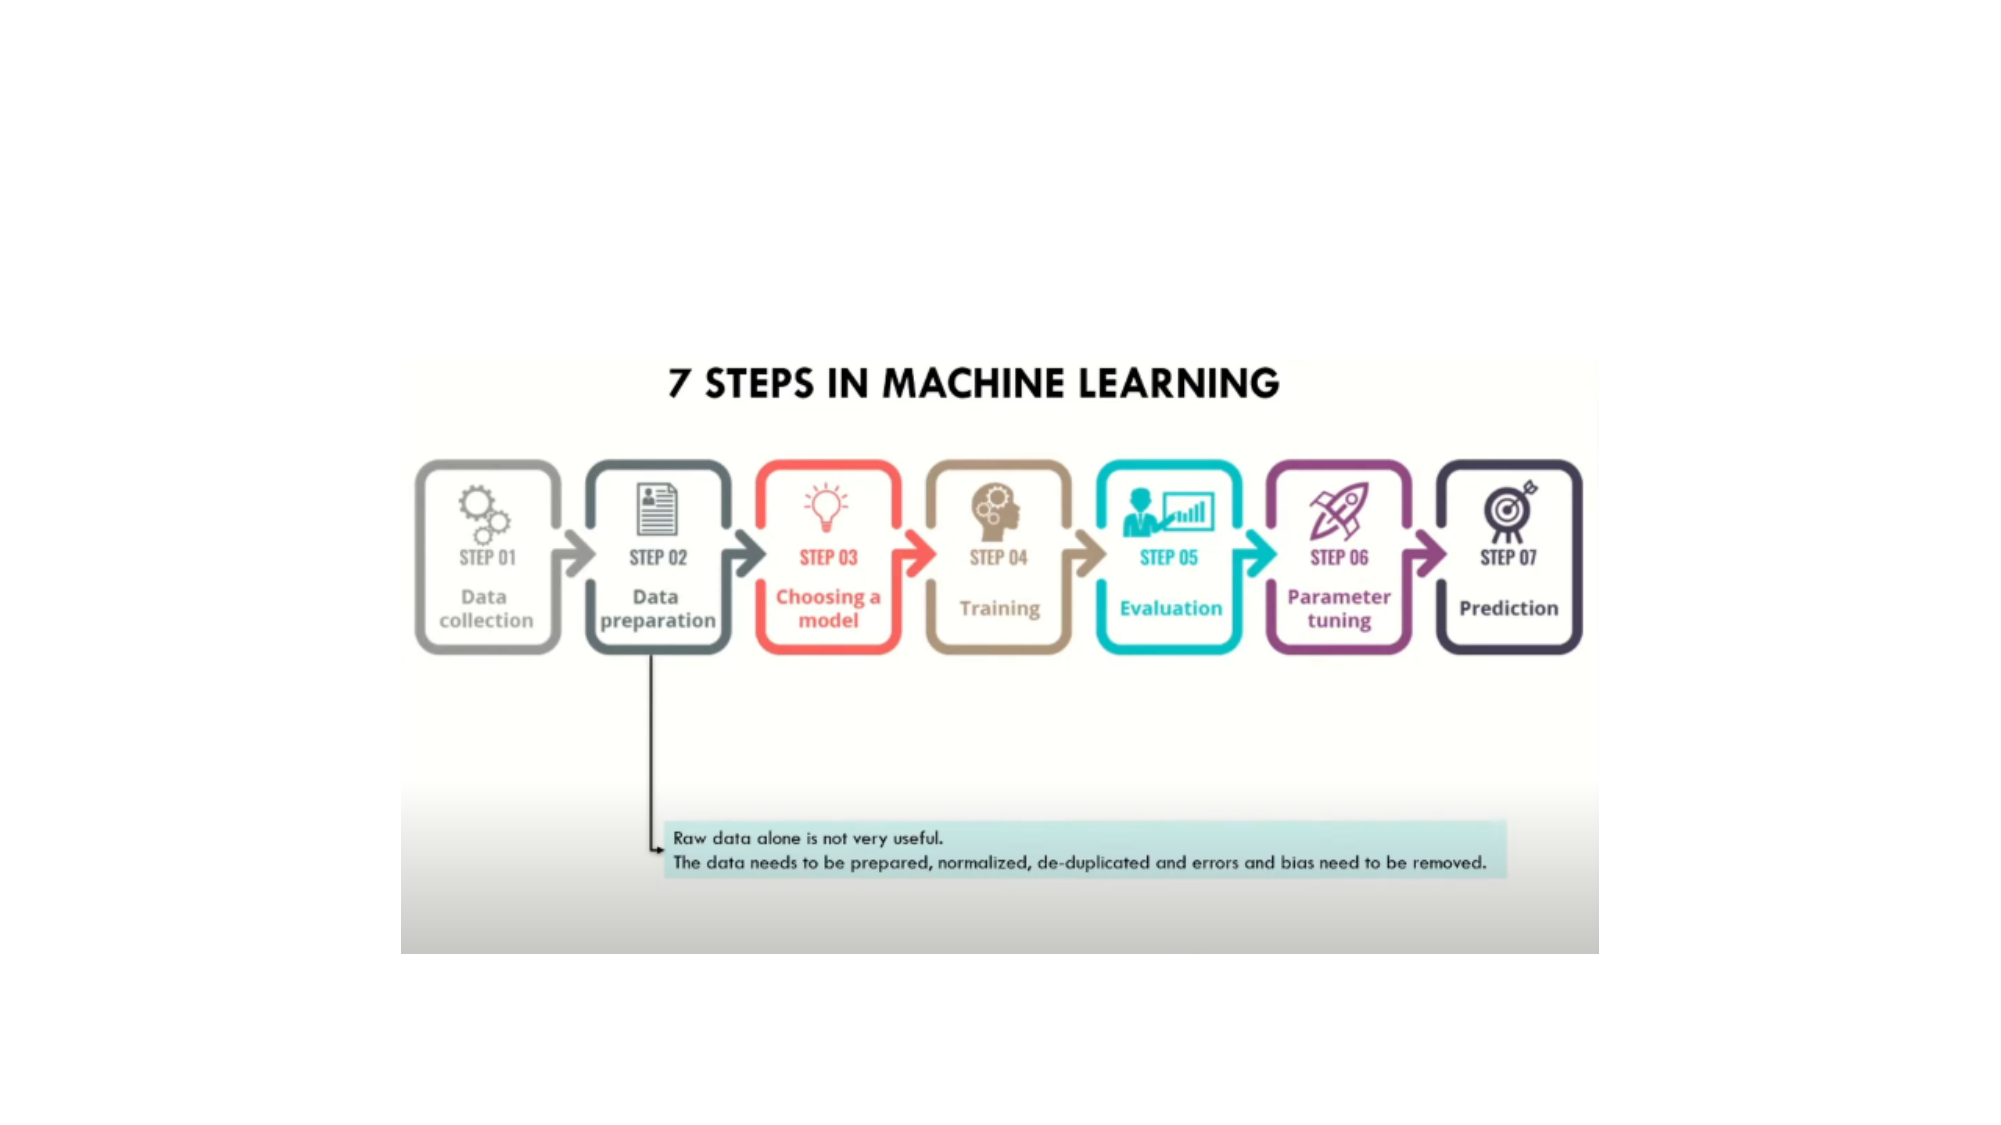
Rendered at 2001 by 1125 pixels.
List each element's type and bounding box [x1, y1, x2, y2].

list [401, 359, 1599, 954]
